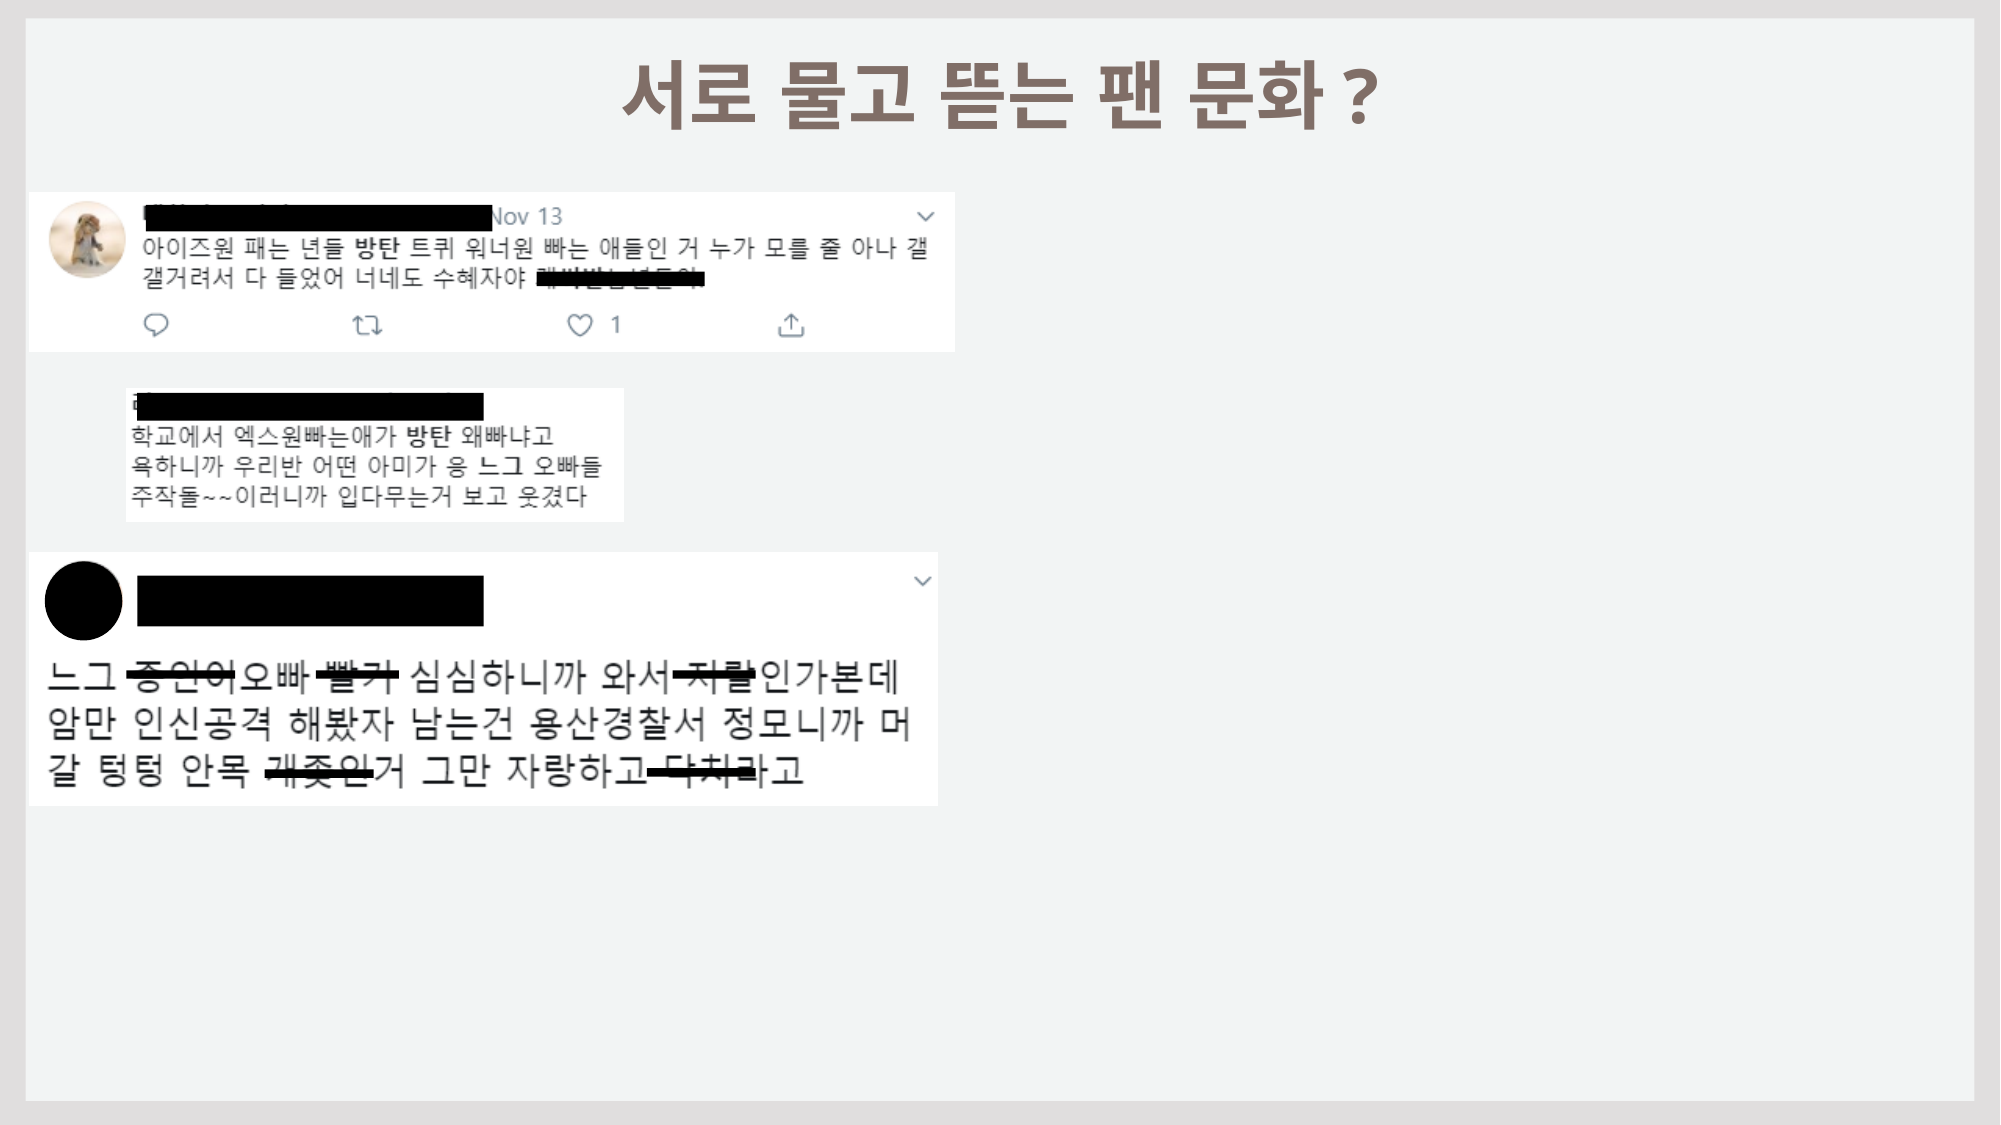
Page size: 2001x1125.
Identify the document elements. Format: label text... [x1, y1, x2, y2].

title 서로 물고 뜯는 팬 문화? [137, 43, 1863, 155]
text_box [29, 192, 955, 352]
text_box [29, 552, 938, 806]
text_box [126, 388, 624, 522]
